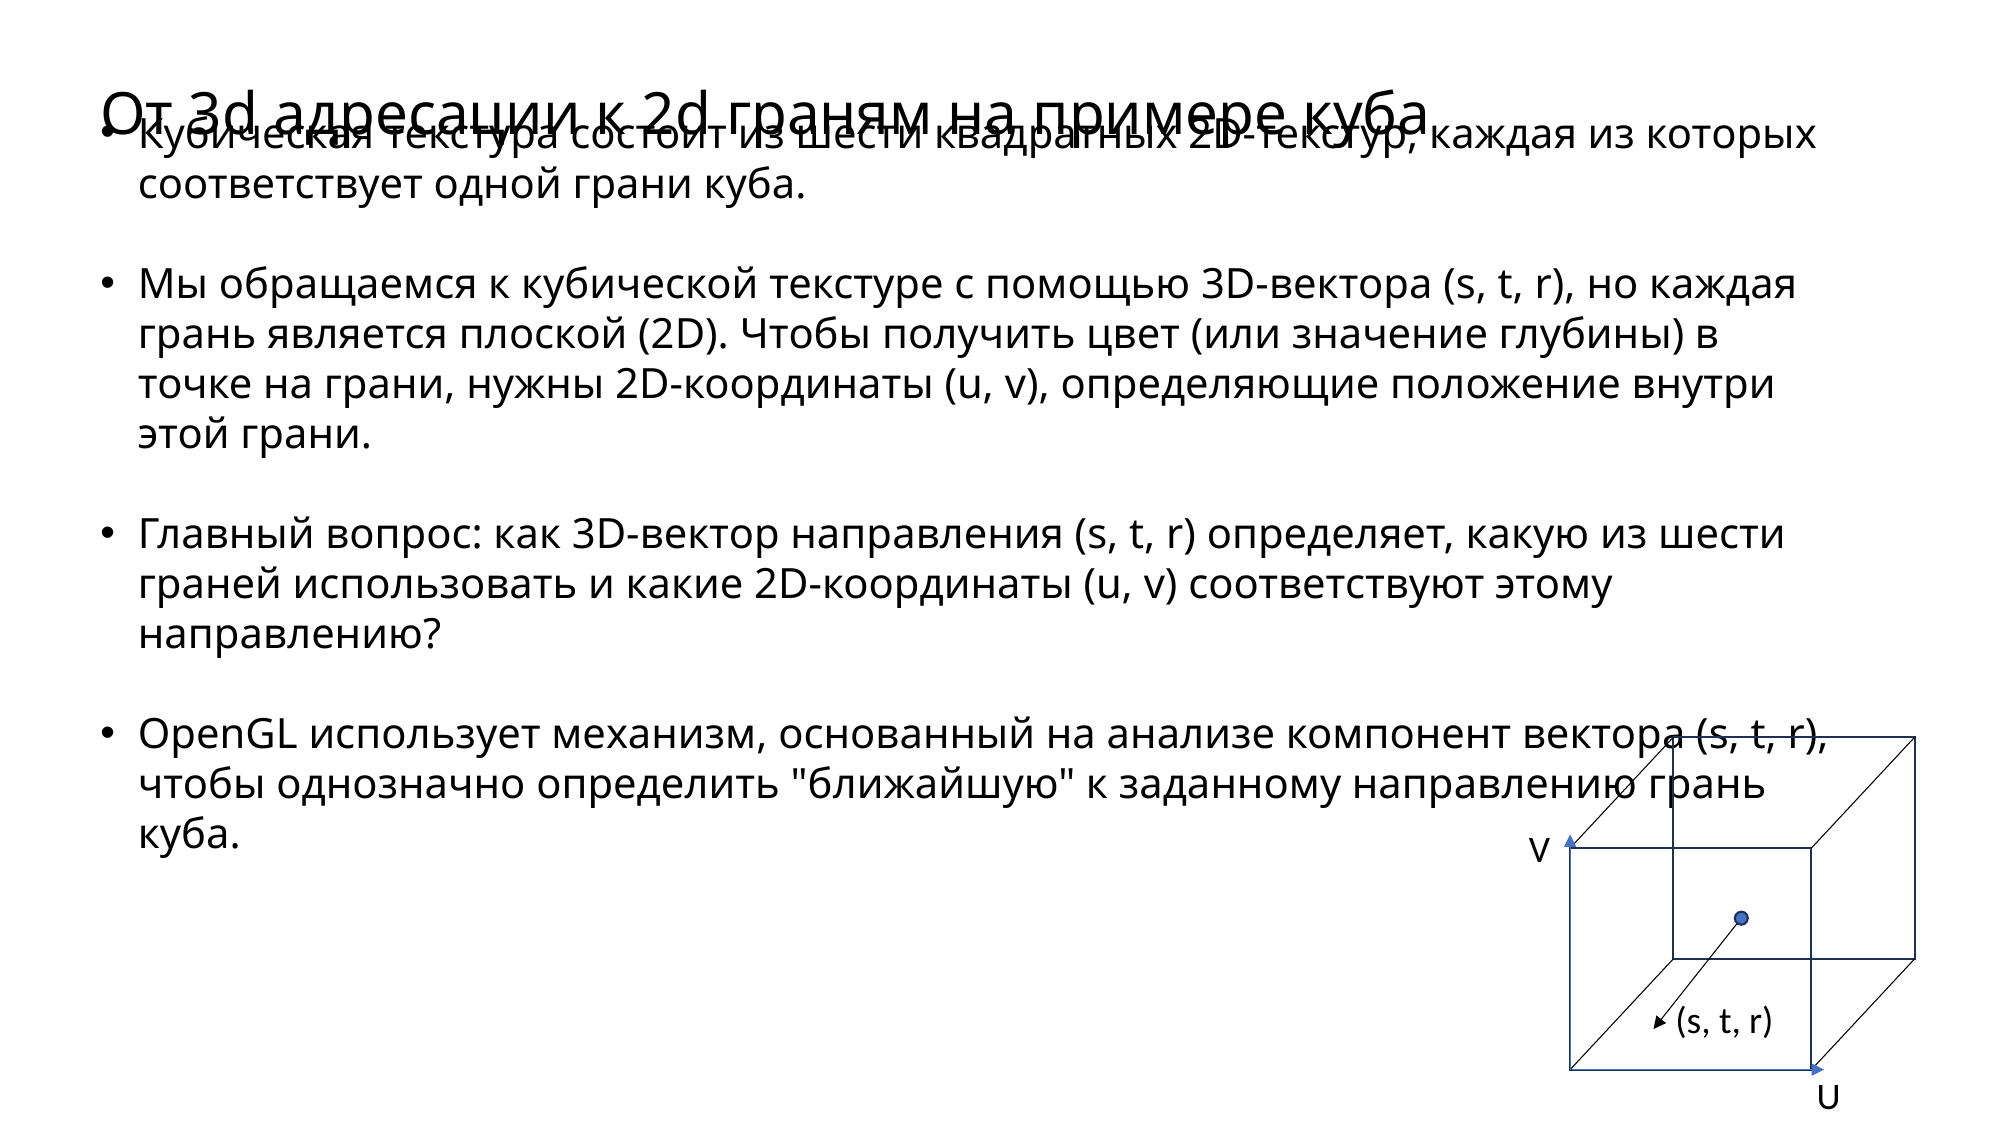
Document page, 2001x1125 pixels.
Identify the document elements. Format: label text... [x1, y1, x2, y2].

list Кубическая текстура состоит из шести квадратных 2D-текстур, каждая из которых соответствует одной грани куба. Мы обращаемся к кубической текстуре с помощью 3D-вектора (s, t, r), но каждая грань является плоской (2D). Чтобы получить цвет (или значение глубины) в точке на грани, нужны 2D-координаты (u, v), определяющие положение внутри этой грани. Главный вопрос: как 3D-вектор направления (s, t, r) определяет, какую из шести граней использовать и какие 2D-координаты (u, v) соответствуют этому направлению? OpenGL использует механизм, основанный на анализе компонент вектора (s, t, r), чтобы однозначно определить "ближайшую" к заданному направлению грань куба. [85, 99, 1848, 865]
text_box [1570, 737, 1915, 1070]
text_box U [1801, 1070, 1855, 1125]
title От 3d адресации к 2d граням на примере куба [85, 59, 1811, 99]
text_box V [1514, 817, 1566, 878]
